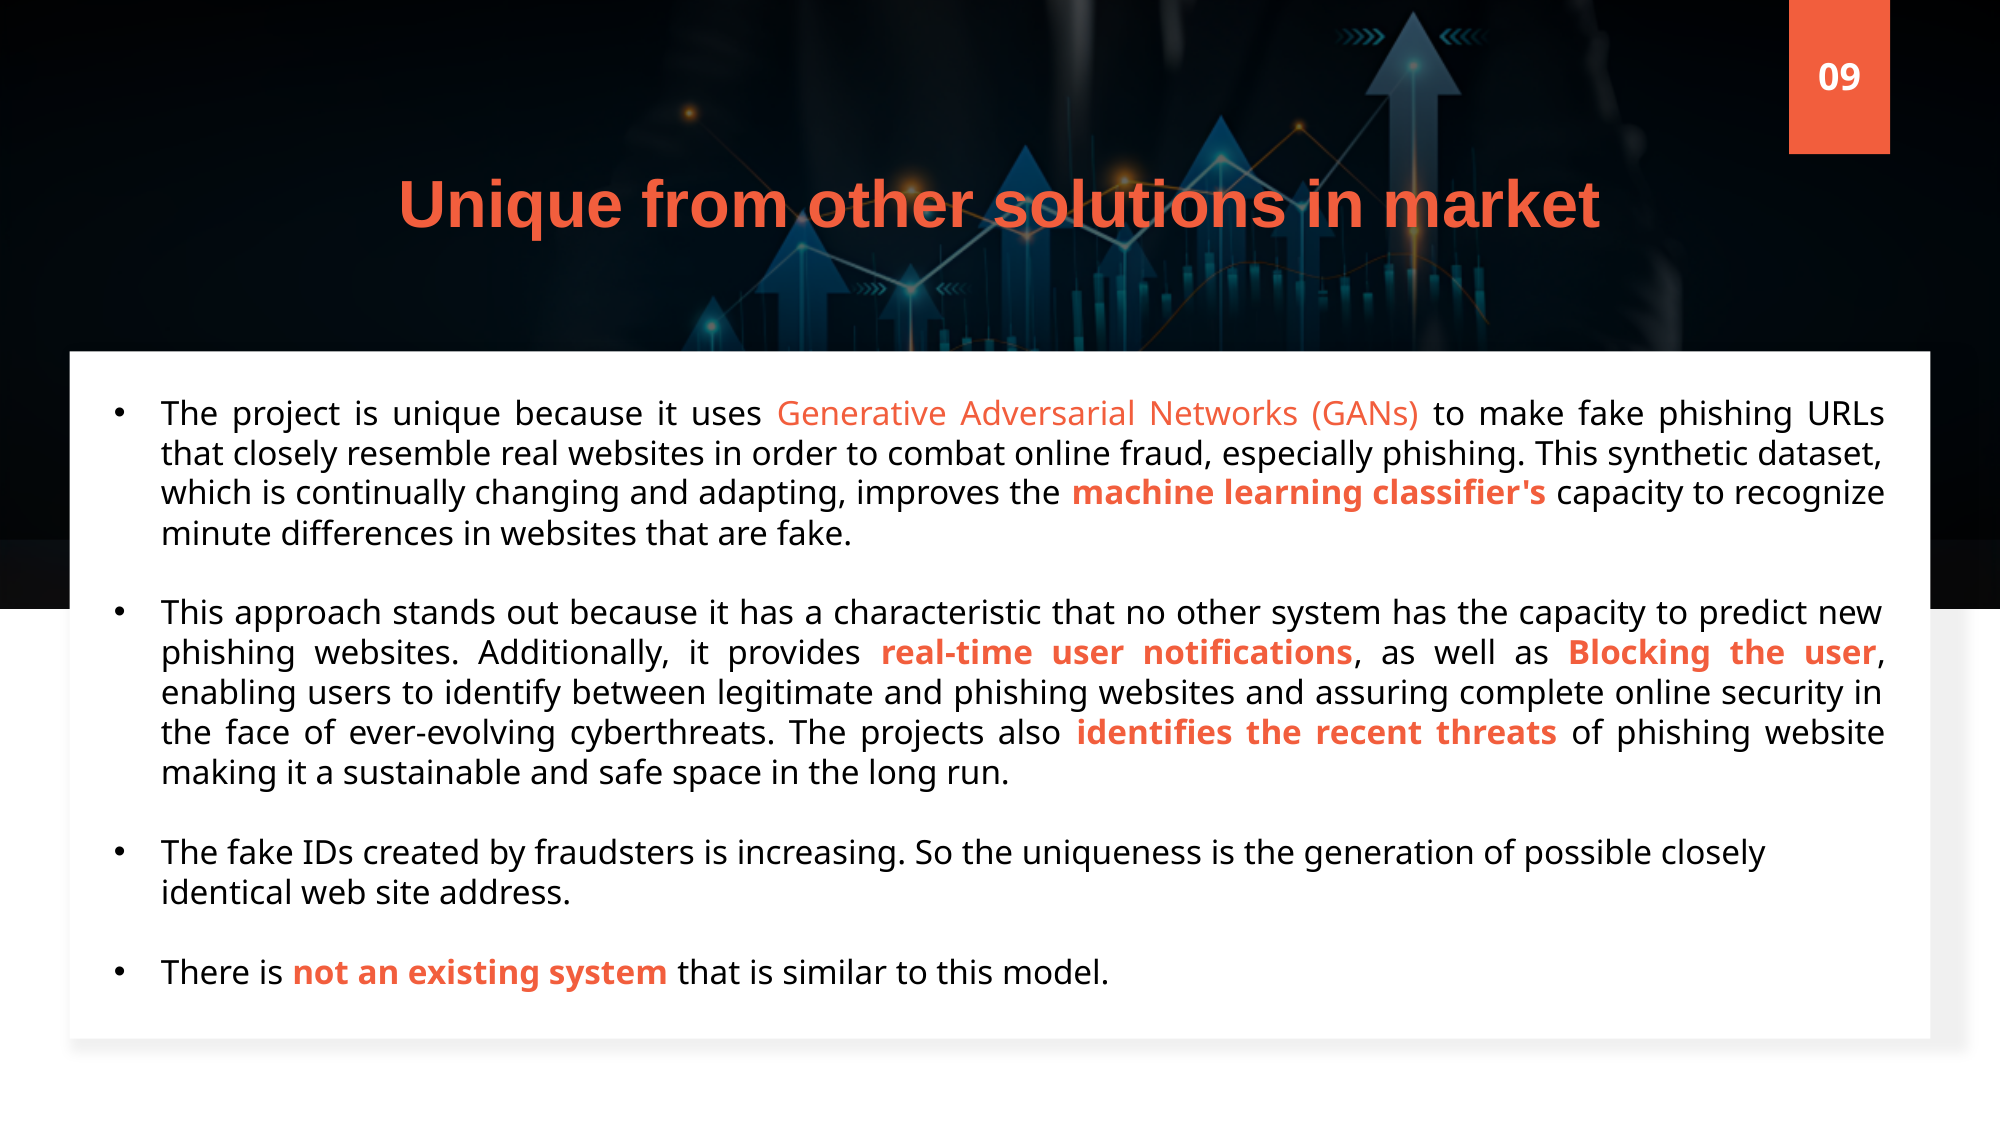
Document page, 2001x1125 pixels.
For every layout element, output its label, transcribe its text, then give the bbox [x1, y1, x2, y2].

text_box [69, 609, 1931, 1039]
picture [0, 0, 2000, 609]
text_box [1789, 0, 1891, 155]
text_box The project is unique because it uses Generative Adversarial Networks (GANs) to make fake phishing URLs that closely resemble real websites in order to combat online fraud, especially phishing. This synthetic dataset, which is continually changing and adapting, improves the machine learning classifier's capacity to recognize minute differences in websites that are fake. This approach stands out because it has a characteristic that no other system has the capacity to predict new phishing websites. Additionally, it provides real-time user notifications, as well as Blocking the user, enabling users to identify between legitimate and phishing websites and assuring complete online security in the face of ever-evolving cyberthreats. The projects also identifies the recent threats of phishing website making it a sustainable and safe space in the long run. The fake IDs created by fraudsters is increasing. So the uniqueness is the generation of possible closely identical web site address. There is not an existing system that is similar to this model. [99, 609, 1901, 999]
